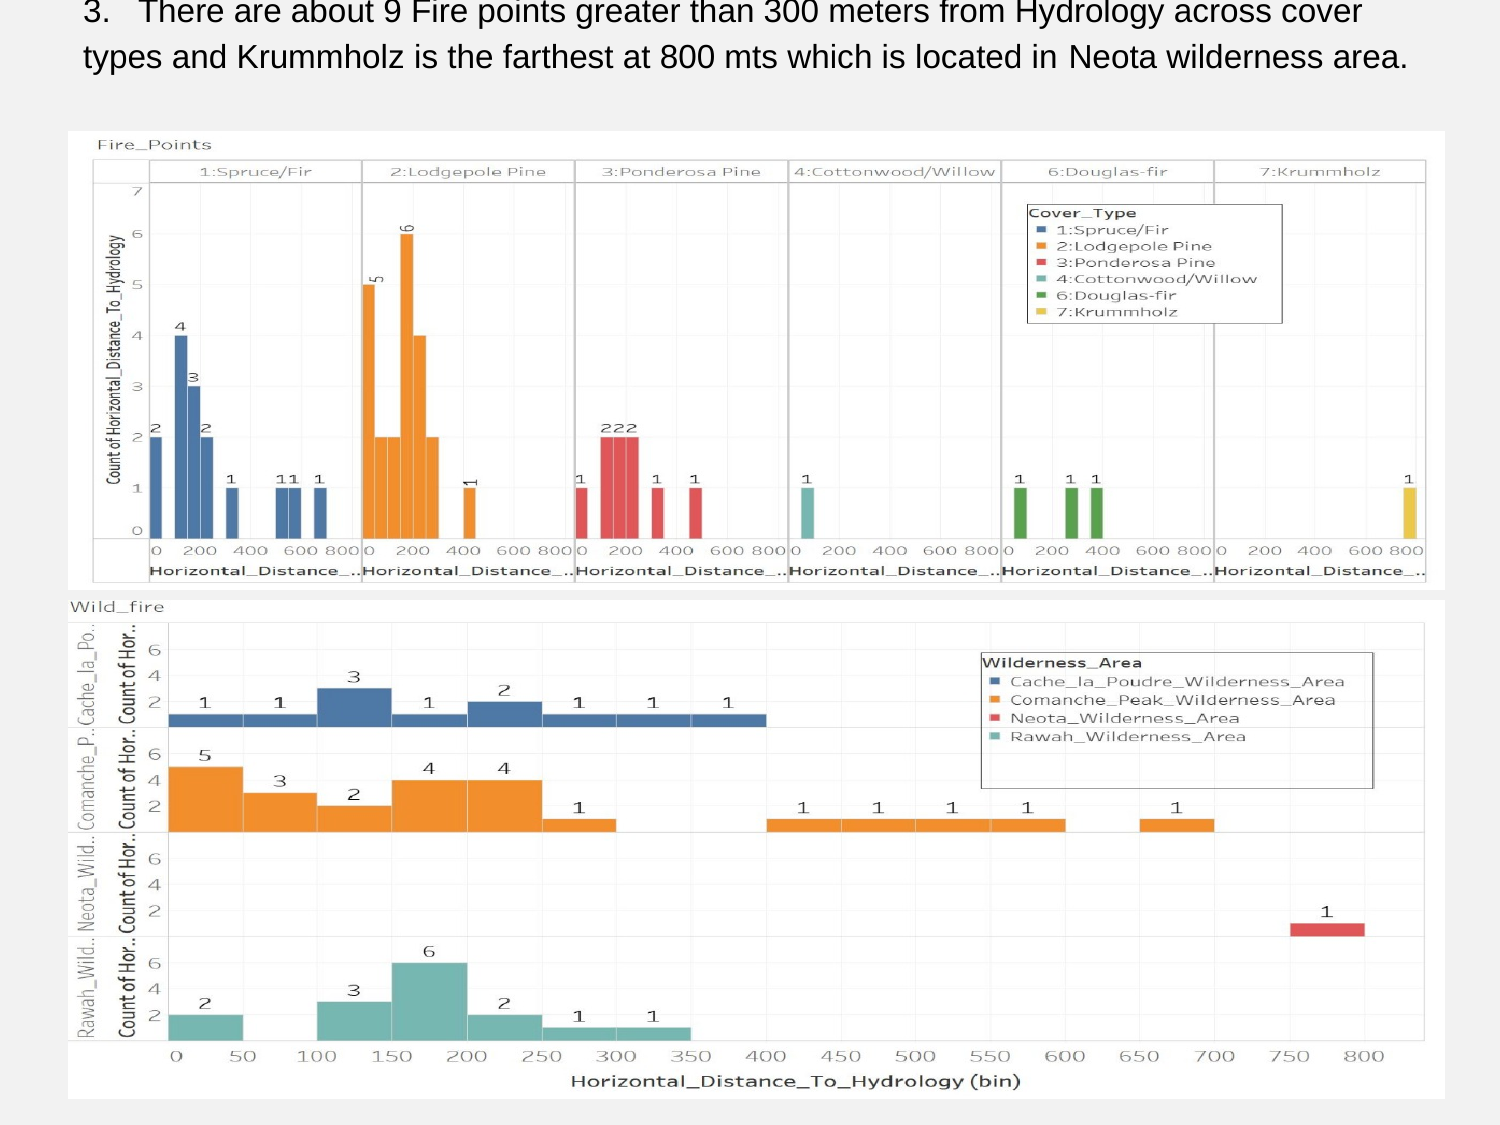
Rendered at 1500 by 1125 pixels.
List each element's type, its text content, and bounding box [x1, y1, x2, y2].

picture [67, 131, 1445, 591]
picture [67, 600, 1445, 1099]
list 3. There are about 9 Fire points greater than 300 meters from Hydrology across cover types and Krummholz is the farthest at 800 mts which is located in Neota wilderness area. [68, 43, 1432, 129]
